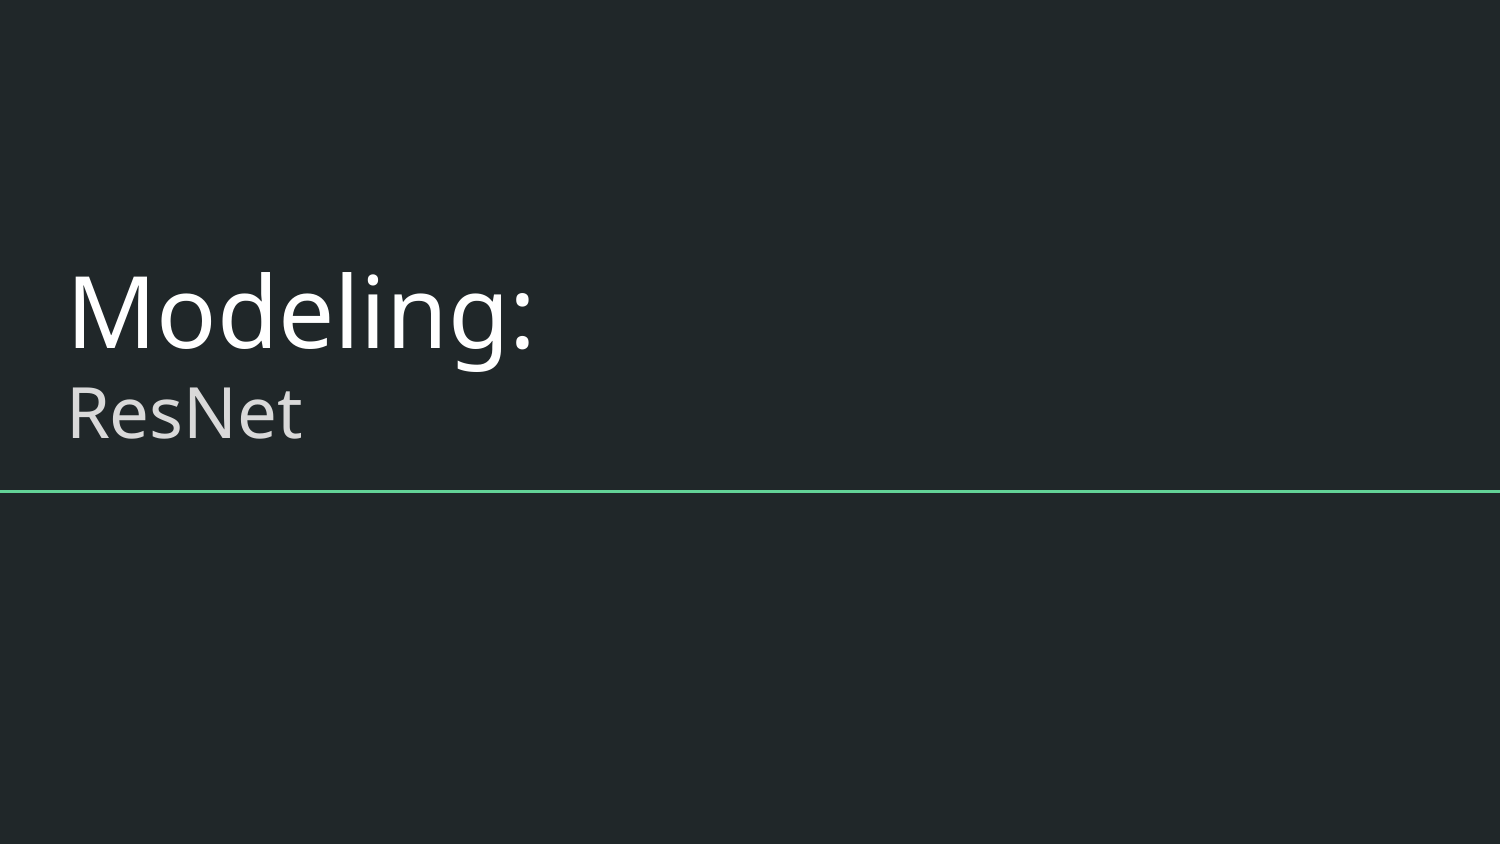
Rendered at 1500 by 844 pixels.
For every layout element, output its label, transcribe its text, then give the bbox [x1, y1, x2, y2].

title Modeling: ResNet [51, 131, 1449, 469]
